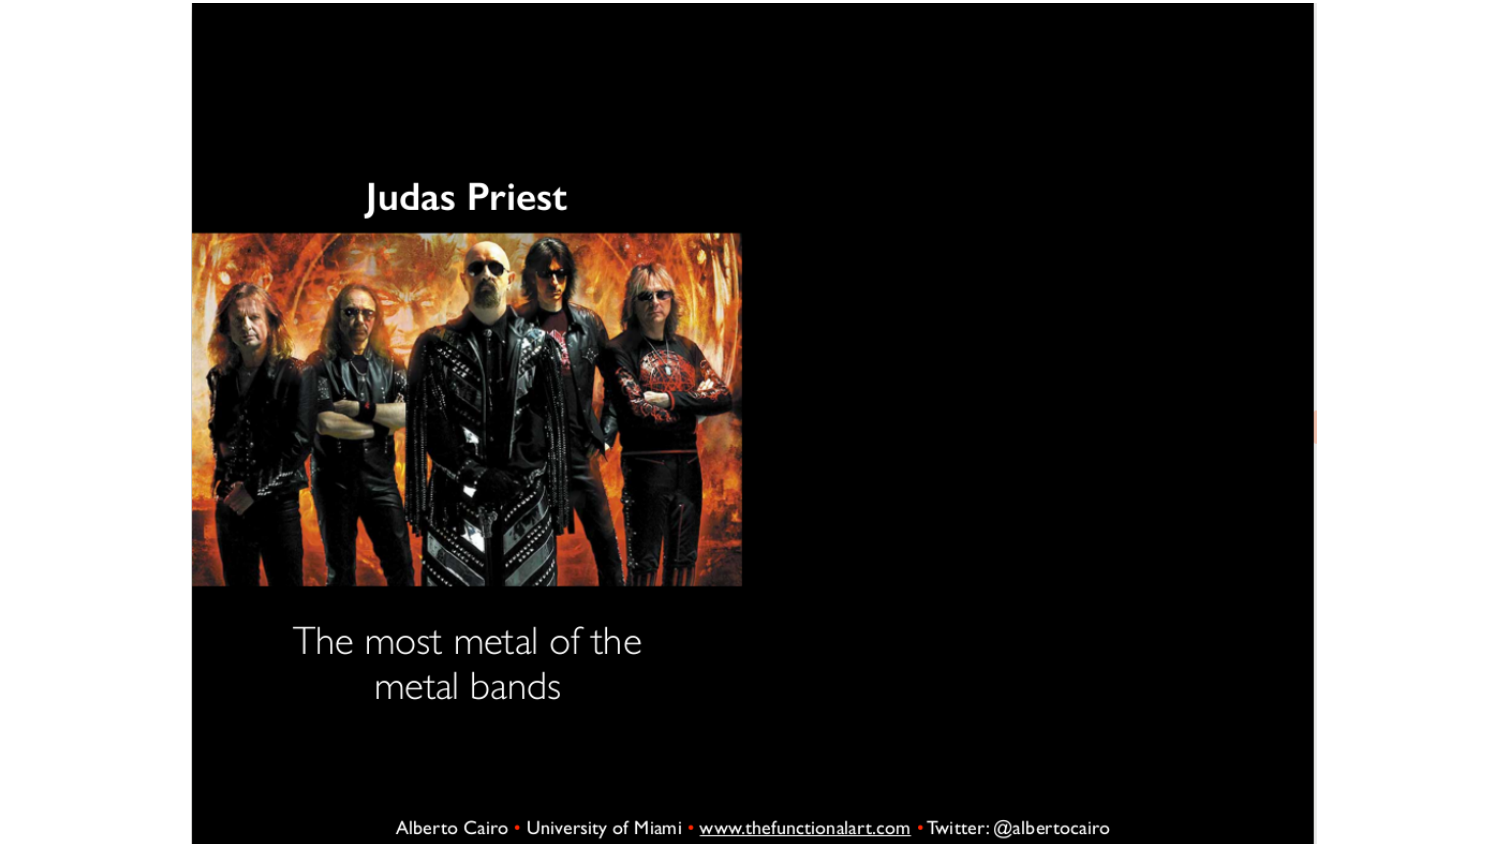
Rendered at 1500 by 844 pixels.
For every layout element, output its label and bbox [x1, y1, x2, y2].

picture [190, 2, 1318, 844]
